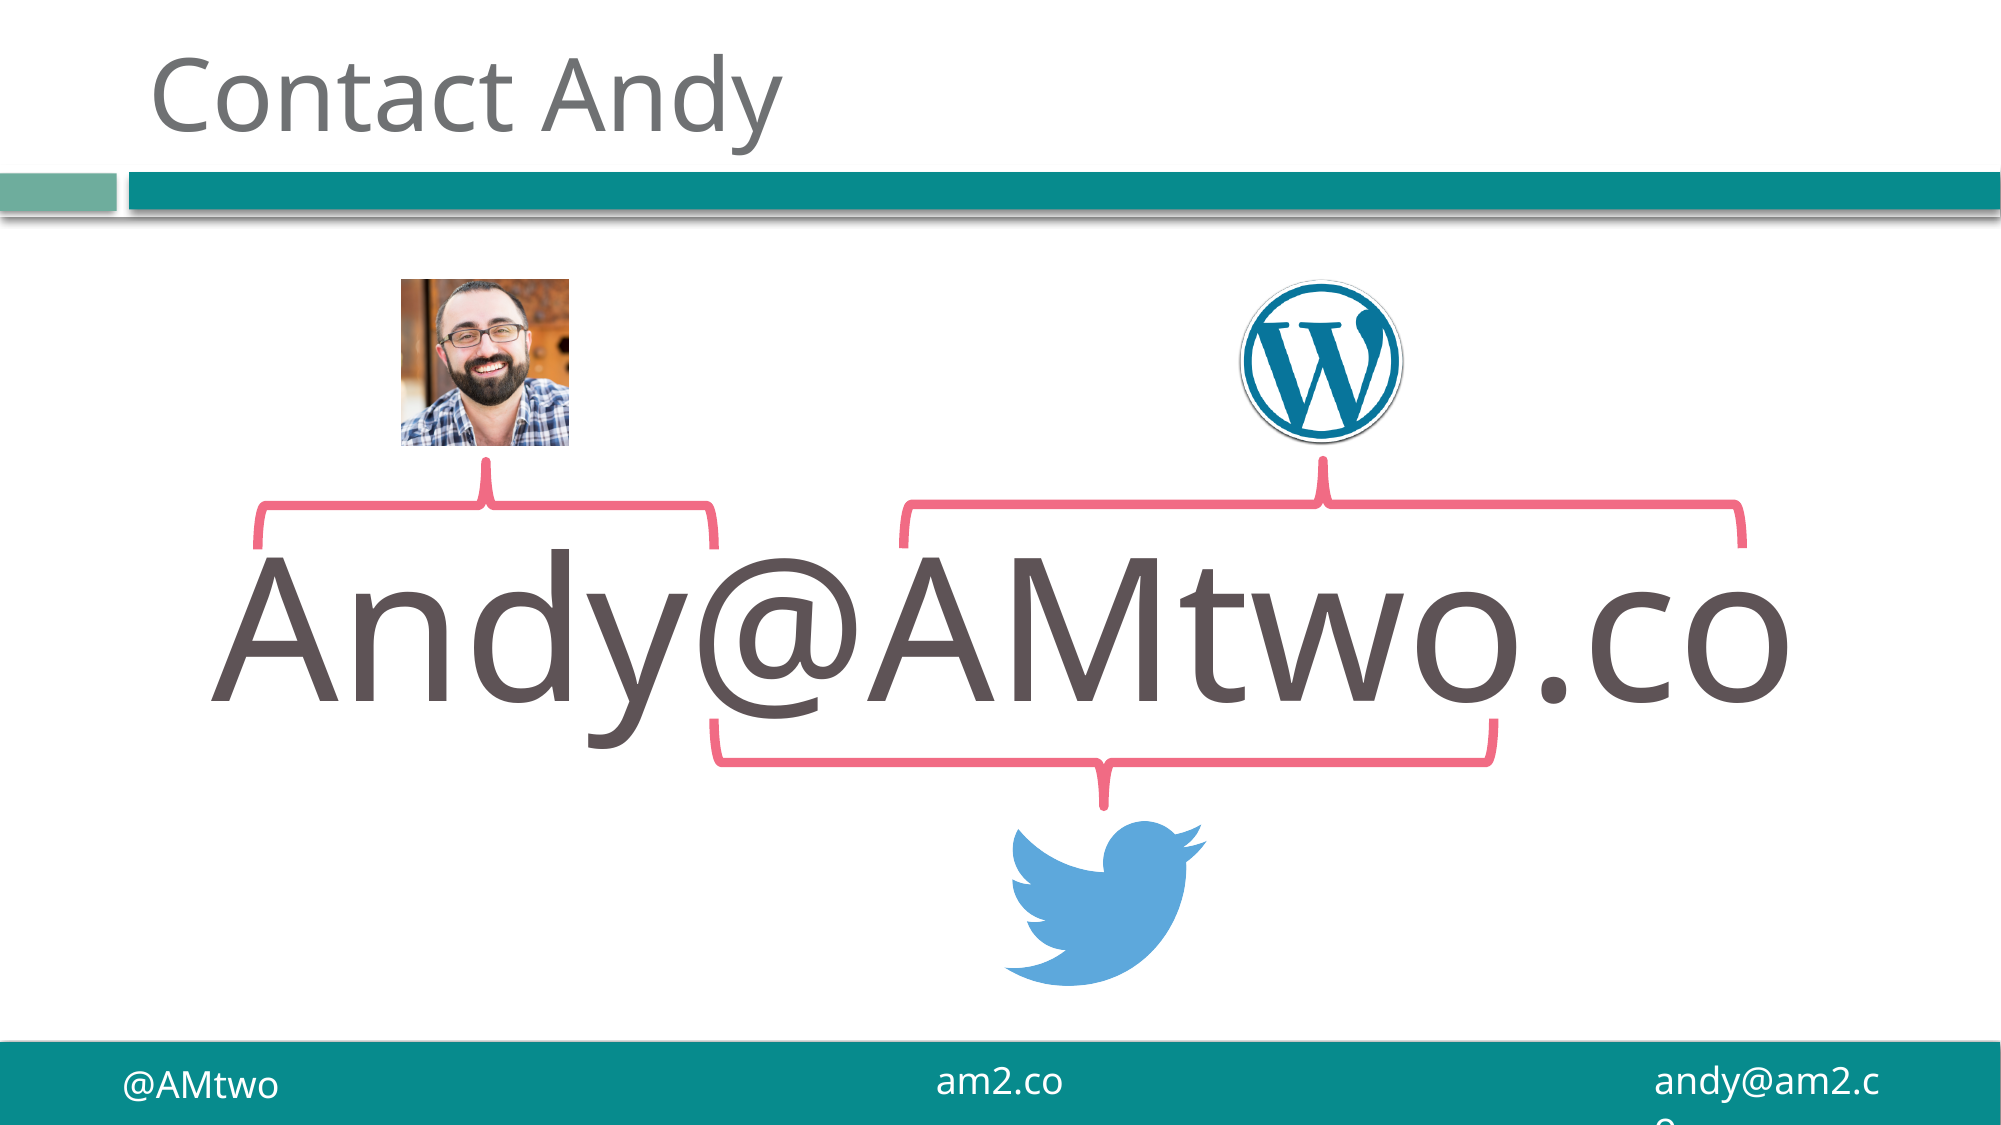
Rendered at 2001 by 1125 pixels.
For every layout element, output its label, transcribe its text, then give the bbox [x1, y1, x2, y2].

title Contact Andy [133, 15, 1917, 169]
picture [401, 278, 569, 447]
text_box Andy@AMtwo.co [93, 494, 1917, 750]
text_box [902, 459, 1744, 549]
picture [1004, 821, 1207, 987]
text_box [256, 460, 715, 550]
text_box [0, 1041, 2000, 1125]
text_box [713, 718, 1495, 808]
picture [1237, 278, 1405, 446]
